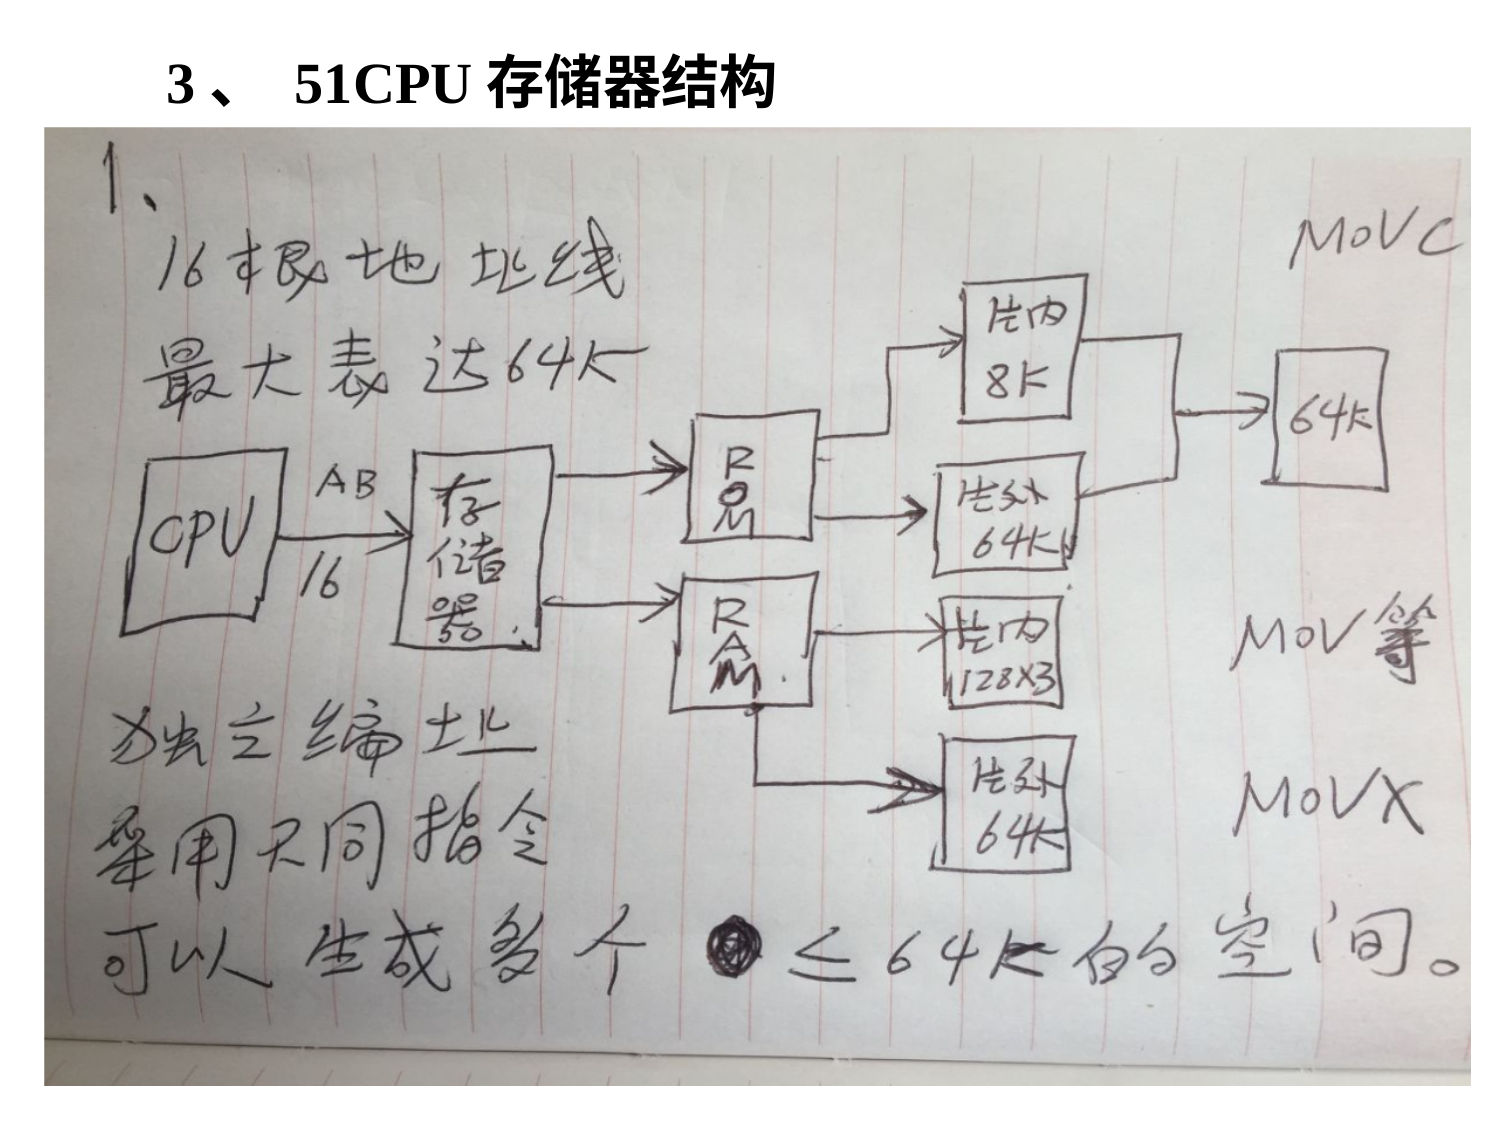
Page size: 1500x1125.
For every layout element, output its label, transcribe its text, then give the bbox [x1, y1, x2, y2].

text_box 3、 51CPU存储器结构 [136, 38, 1391, 123]
picture [43, 126, 1471, 1086]
